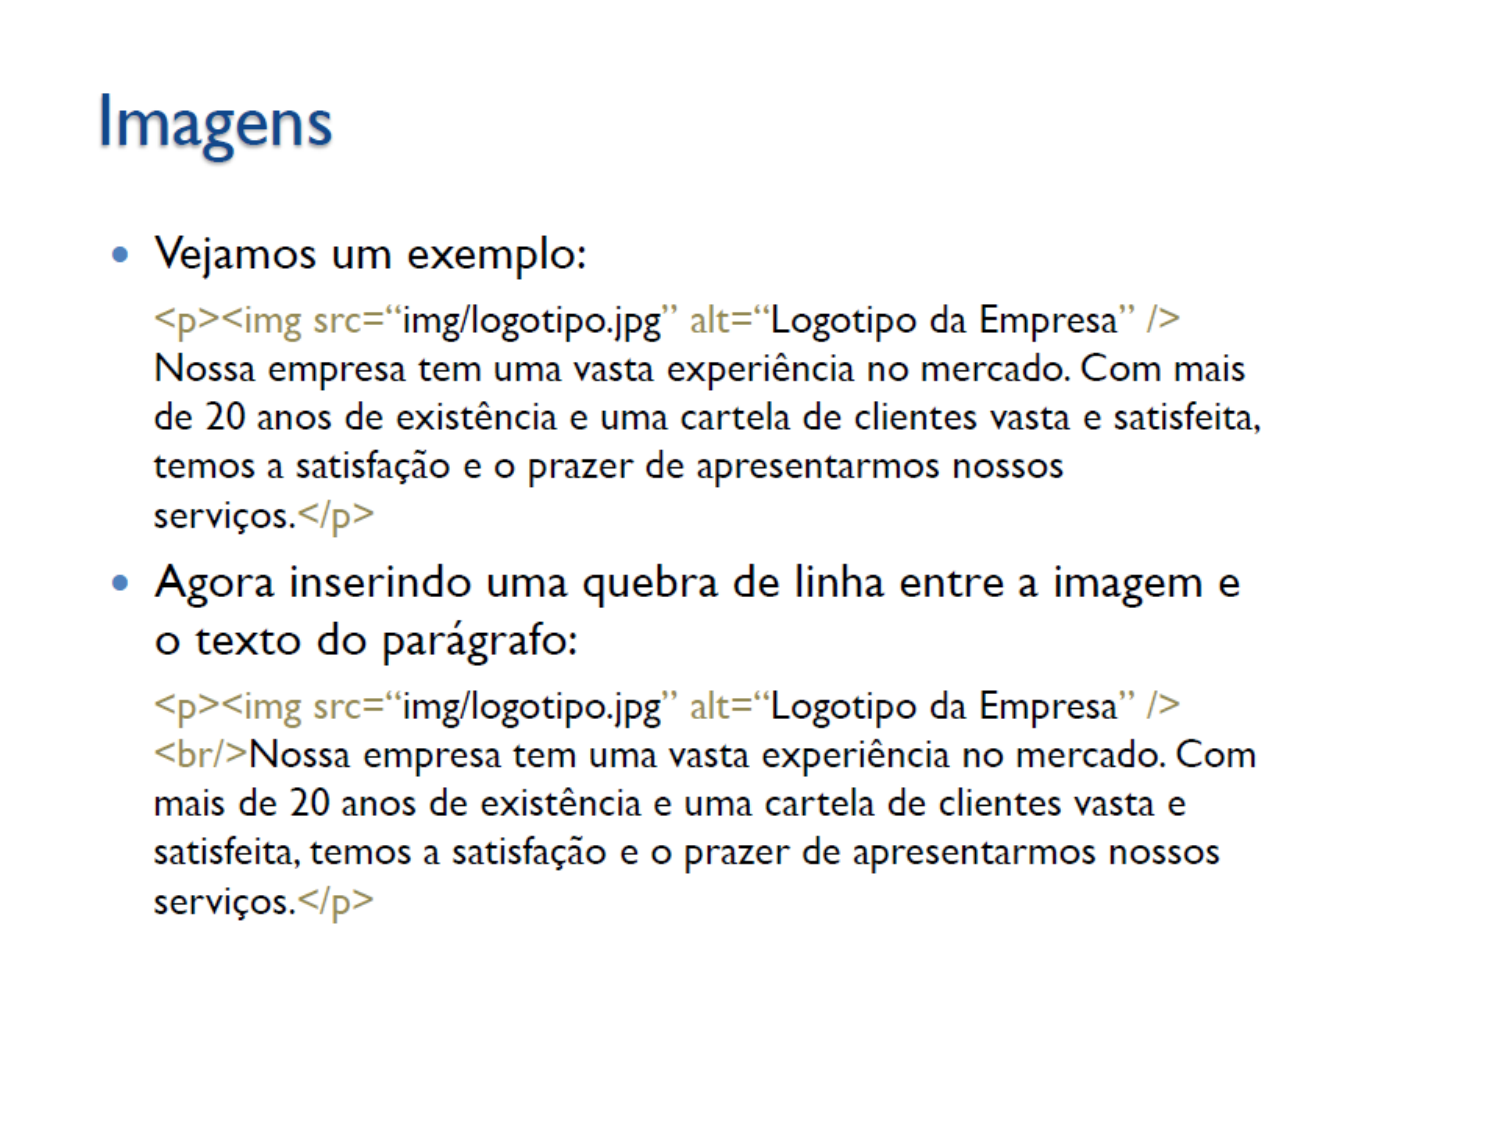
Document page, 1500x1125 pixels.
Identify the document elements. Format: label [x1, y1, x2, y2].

picture [52, 77, 1287, 955]
